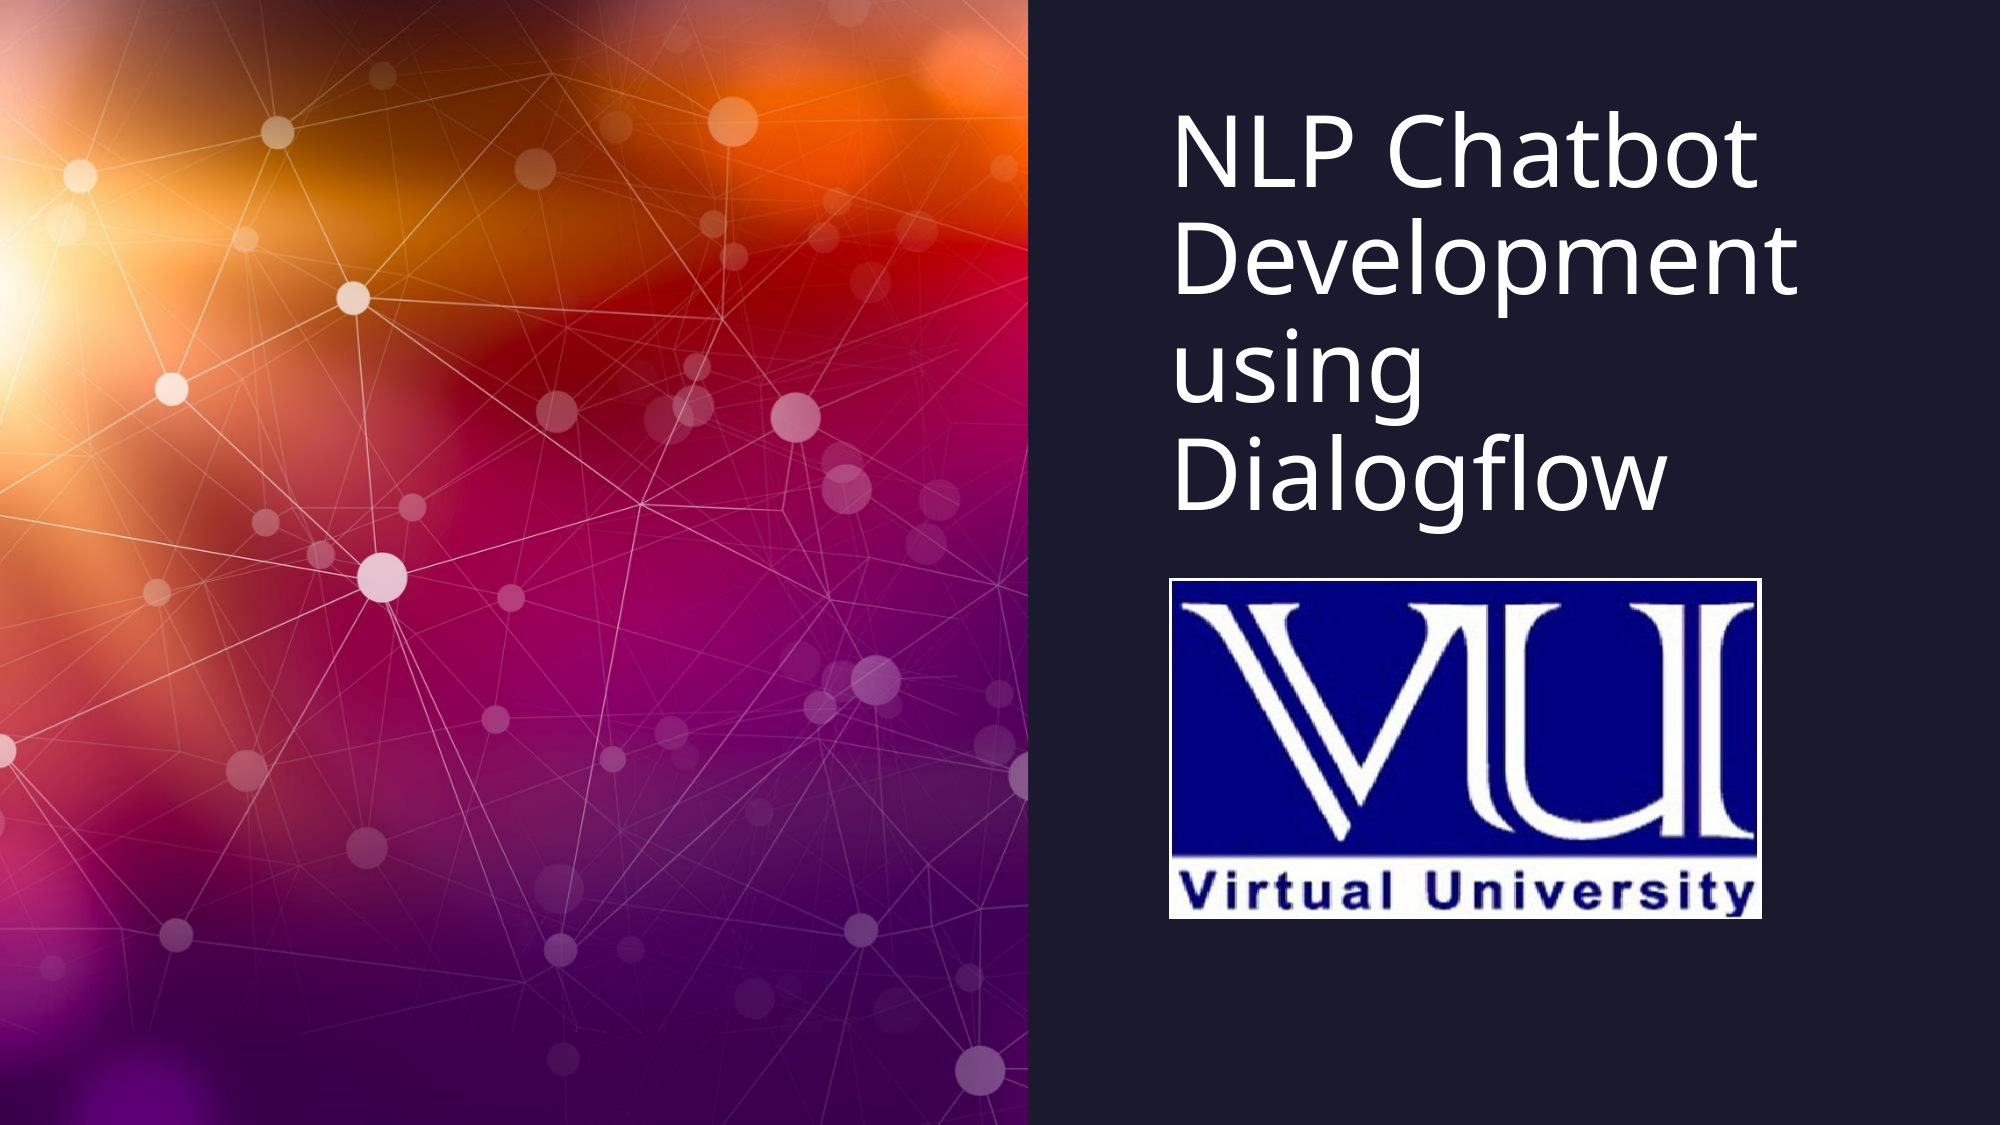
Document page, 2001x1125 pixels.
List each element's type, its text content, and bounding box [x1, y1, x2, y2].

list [1169, 578, 1762, 919]
picture [0, 0, 1029, 1125]
title NLP Chatbot Development using Dialogflow [1169, 81, 1929, 552]
